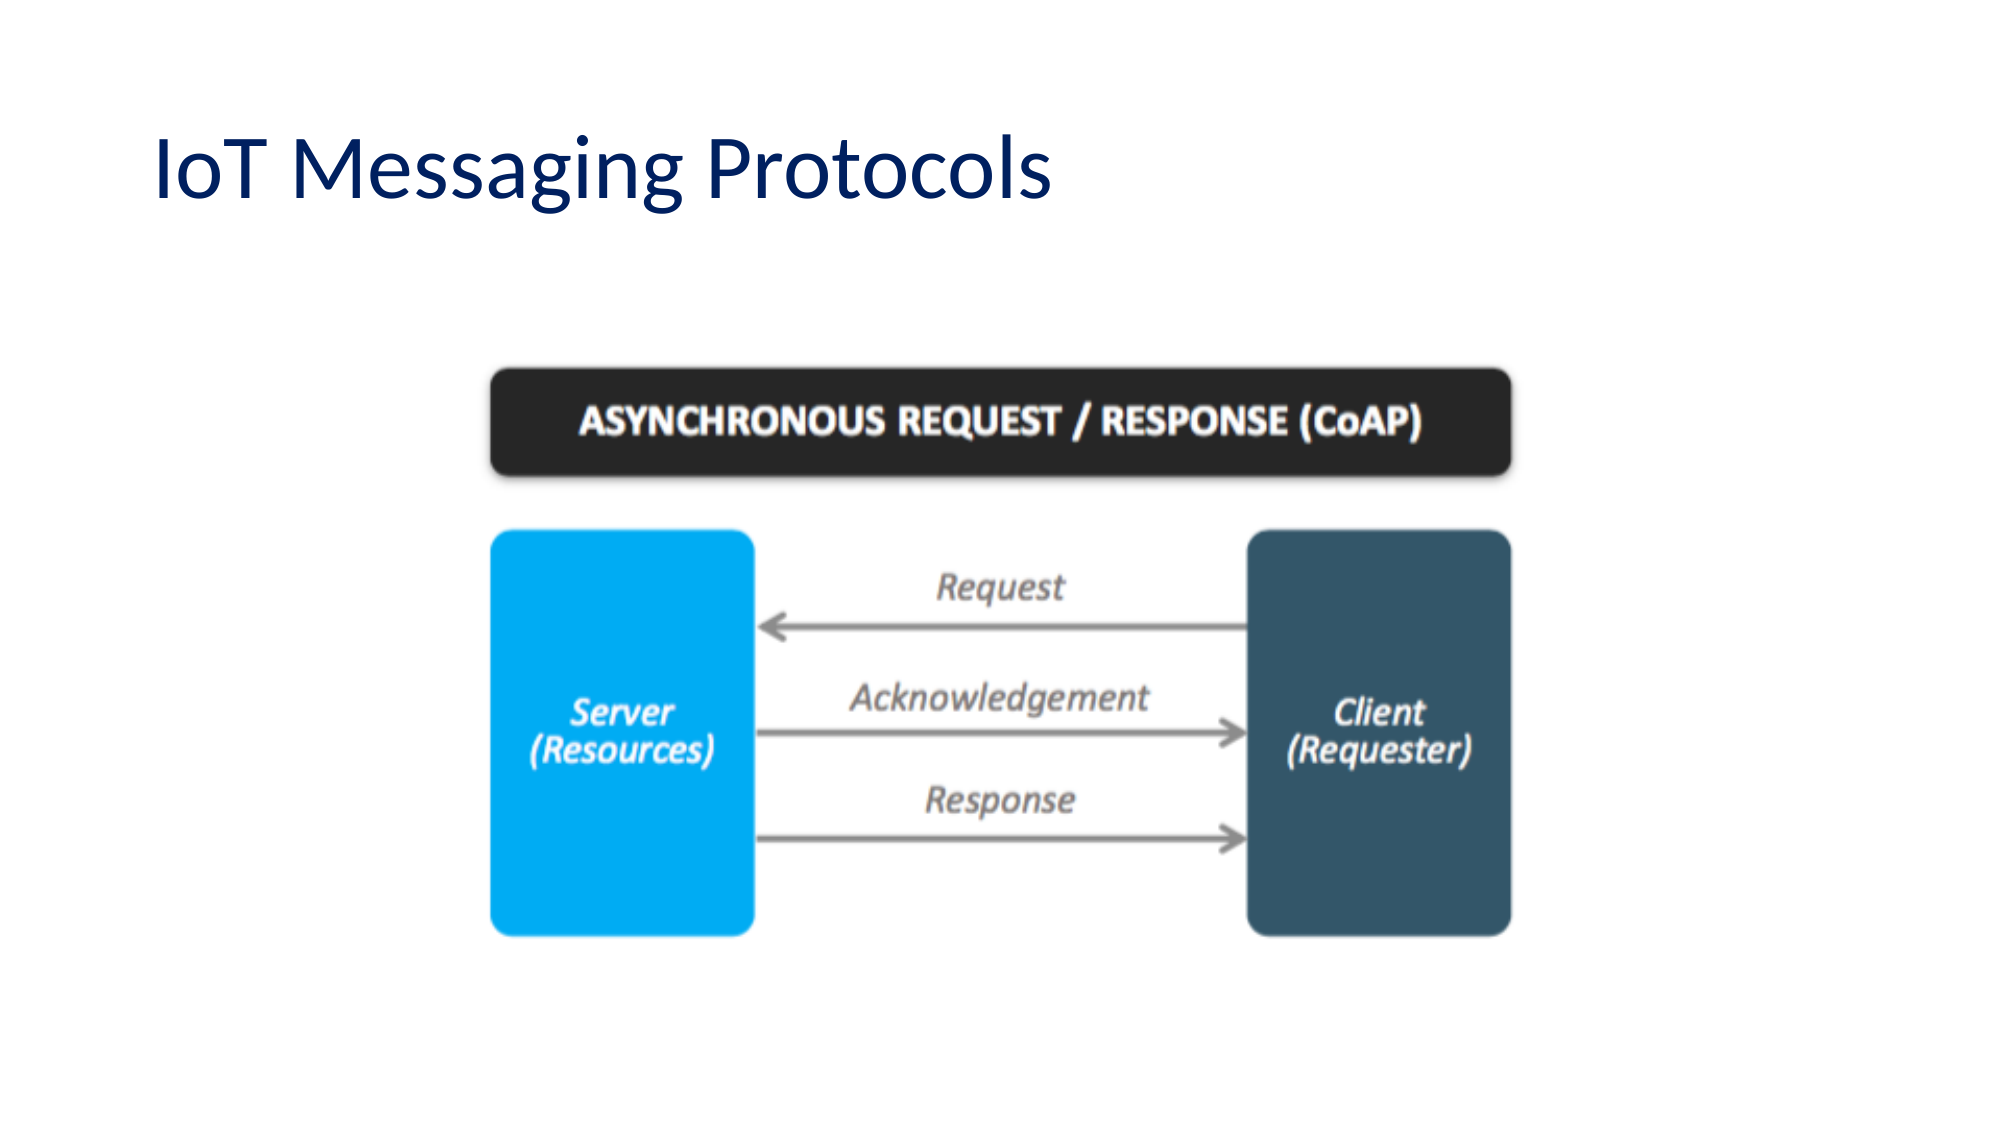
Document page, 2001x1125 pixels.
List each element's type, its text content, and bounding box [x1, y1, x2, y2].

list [470, 353, 1530, 960]
title IoT Messaging Protocols [137, 59, 1863, 278]
